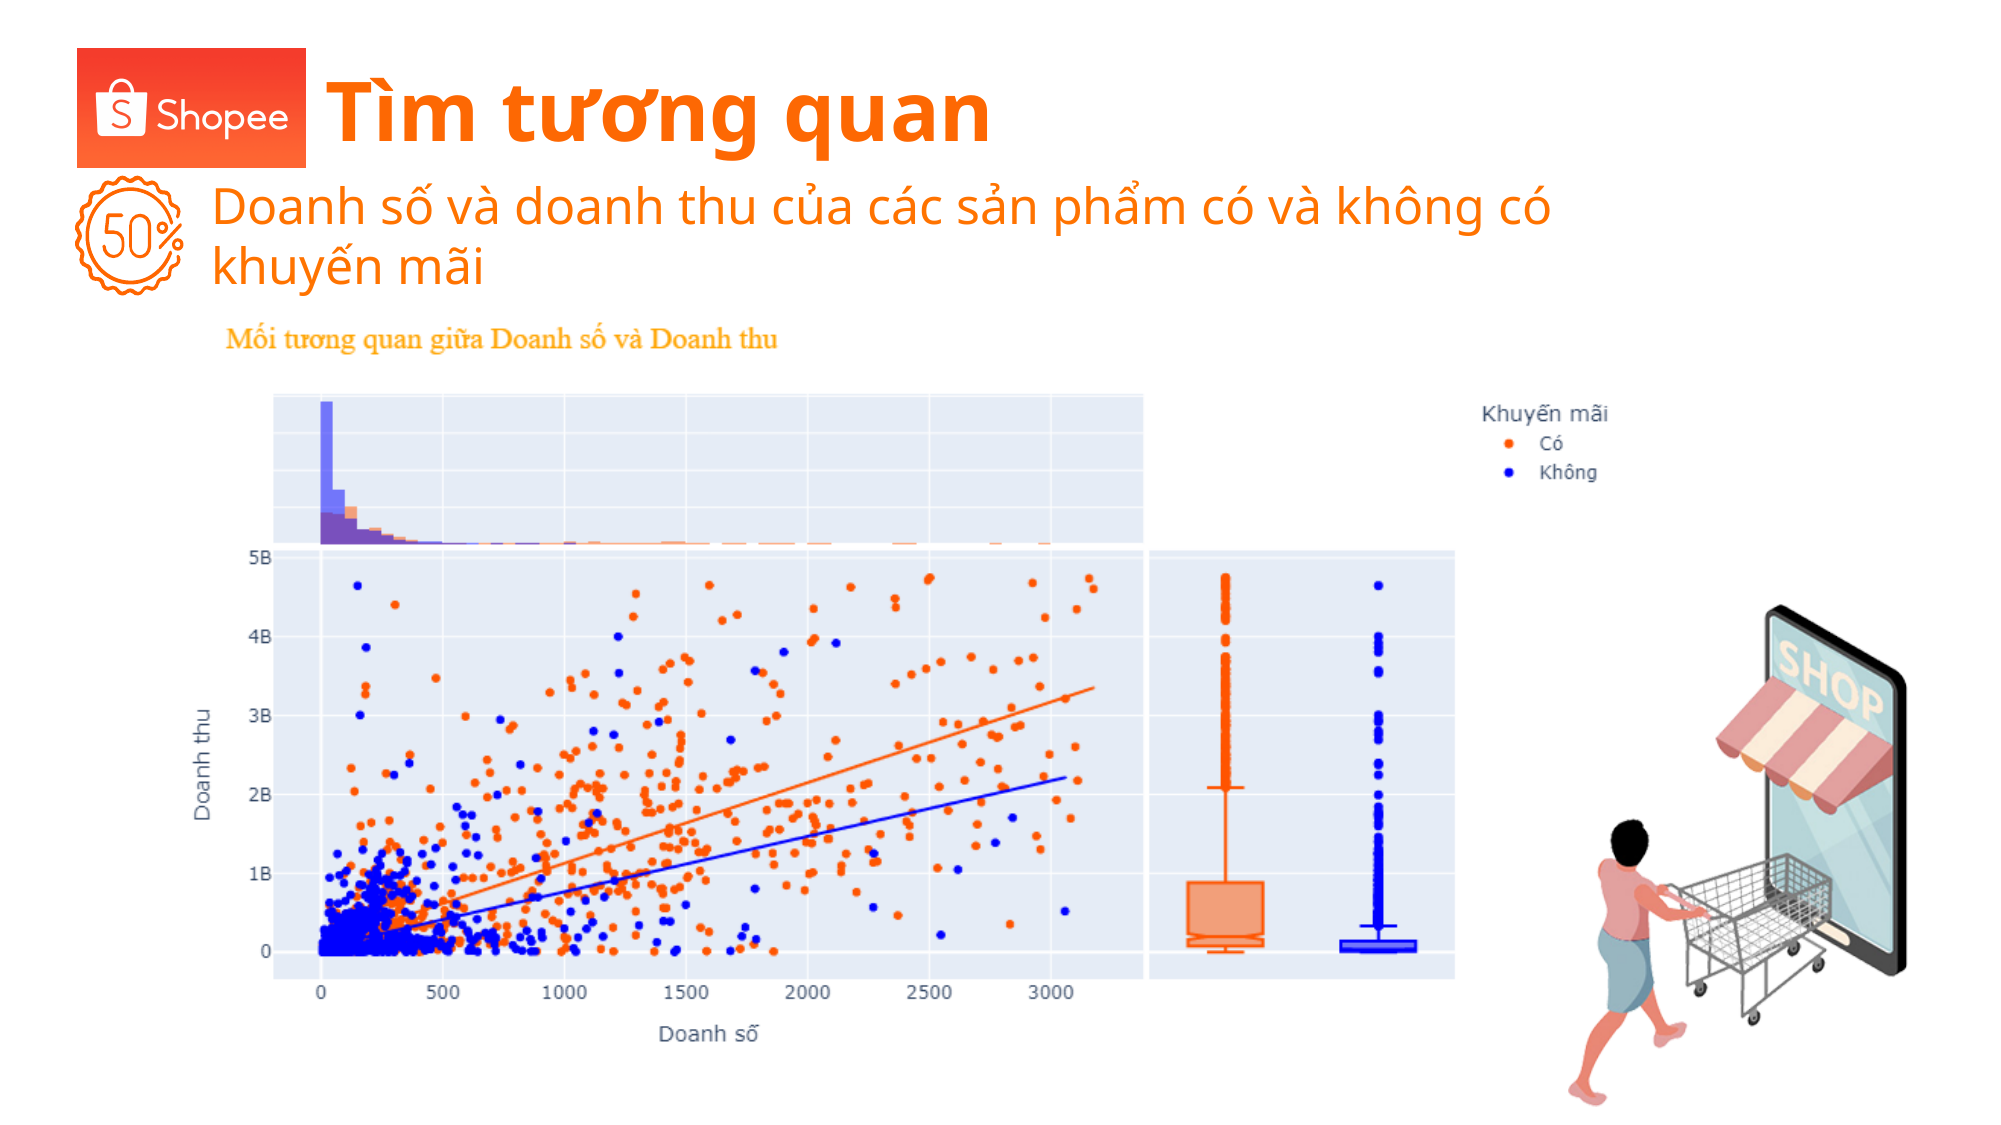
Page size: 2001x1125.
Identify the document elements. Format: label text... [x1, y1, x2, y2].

title Tìm tương quan [305, 38, 1941, 179]
text_box Doanh số và doanh thu của các sản phẩm có và không có khuyến mãi [196, 208, 1586, 261]
picture [152, 302, 1942, 1107]
picture [77, 47, 307, 169]
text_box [74, 175, 184, 296]
